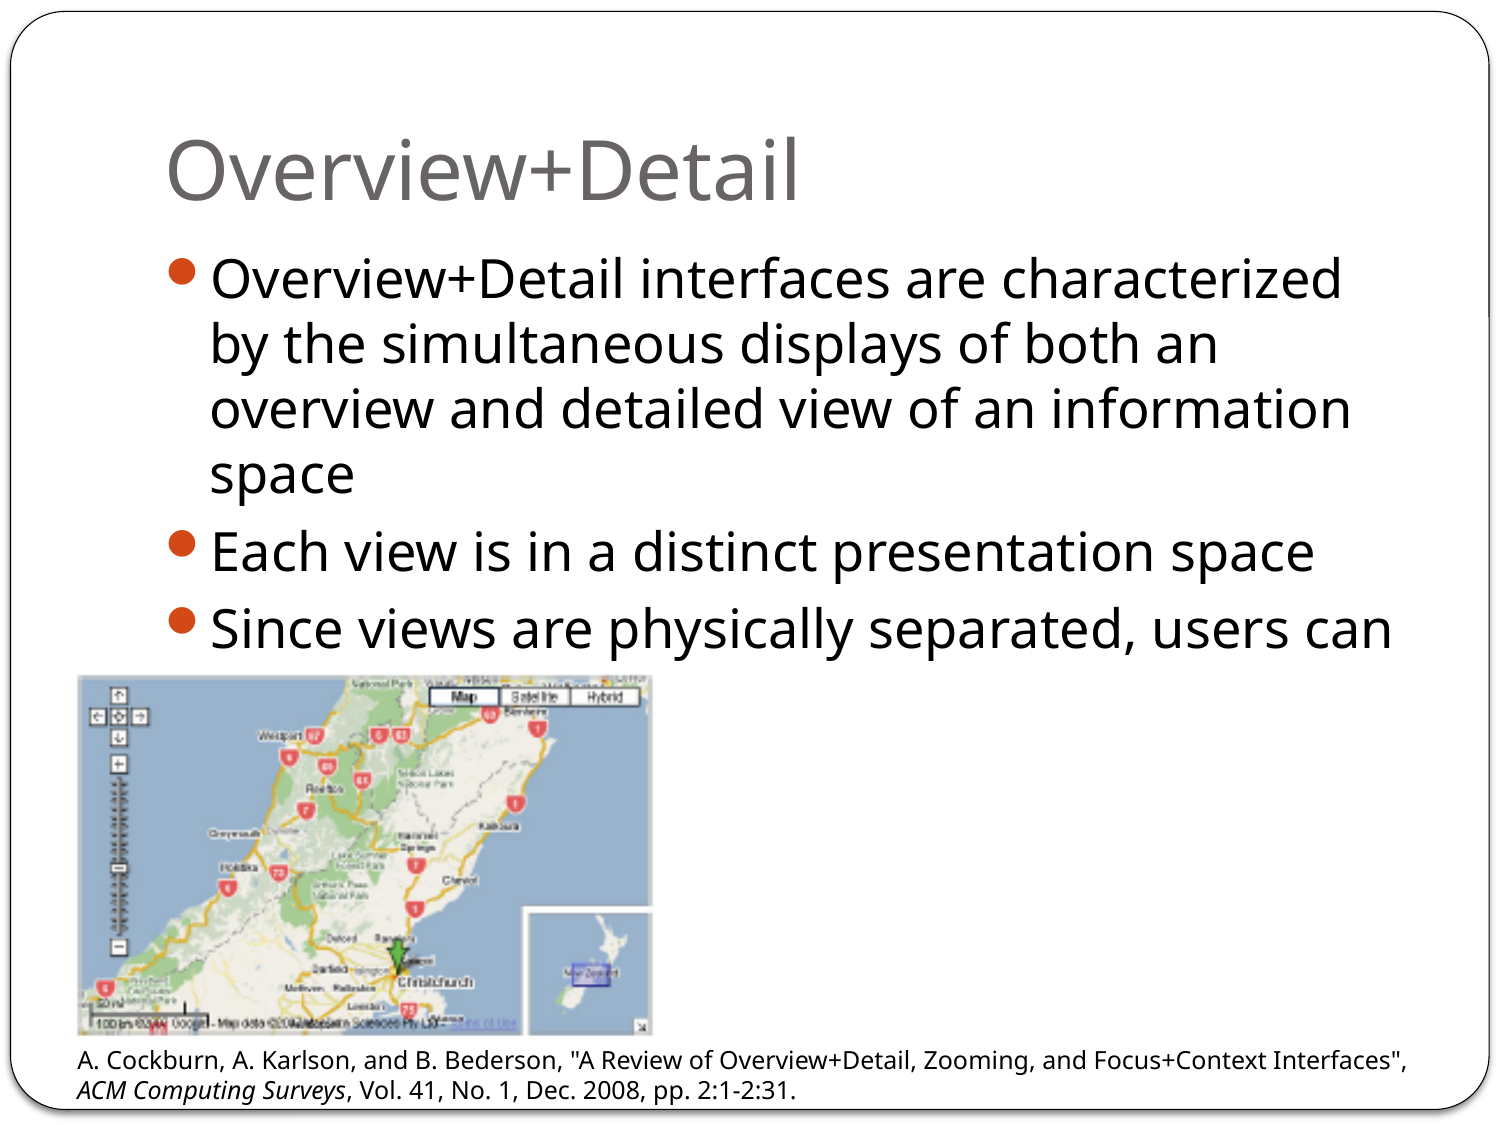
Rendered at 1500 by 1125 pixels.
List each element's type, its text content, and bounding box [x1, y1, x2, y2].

list Overview+Detail interfaces are characterized by the simultaneous displays of both an overview and detailed view of an information space Each view is in a distinct presentation space Since views are physically separated, users can interact with both [150, 237, 1425, 988]
text_box A. Cockburn, A. Karlson, and B. Bederson, "A Review of Overview+Detail, Zooming, and Focus+Context Interfaces", ACM Computing Surveys, Vol. 41, No. 1, Dec. 2008, pp. 2:1-2:31. [62, 1037, 1438, 1113]
title Overview+Detail [150, 45, 1425, 233]
picture [62, 662, 674, 1051]
